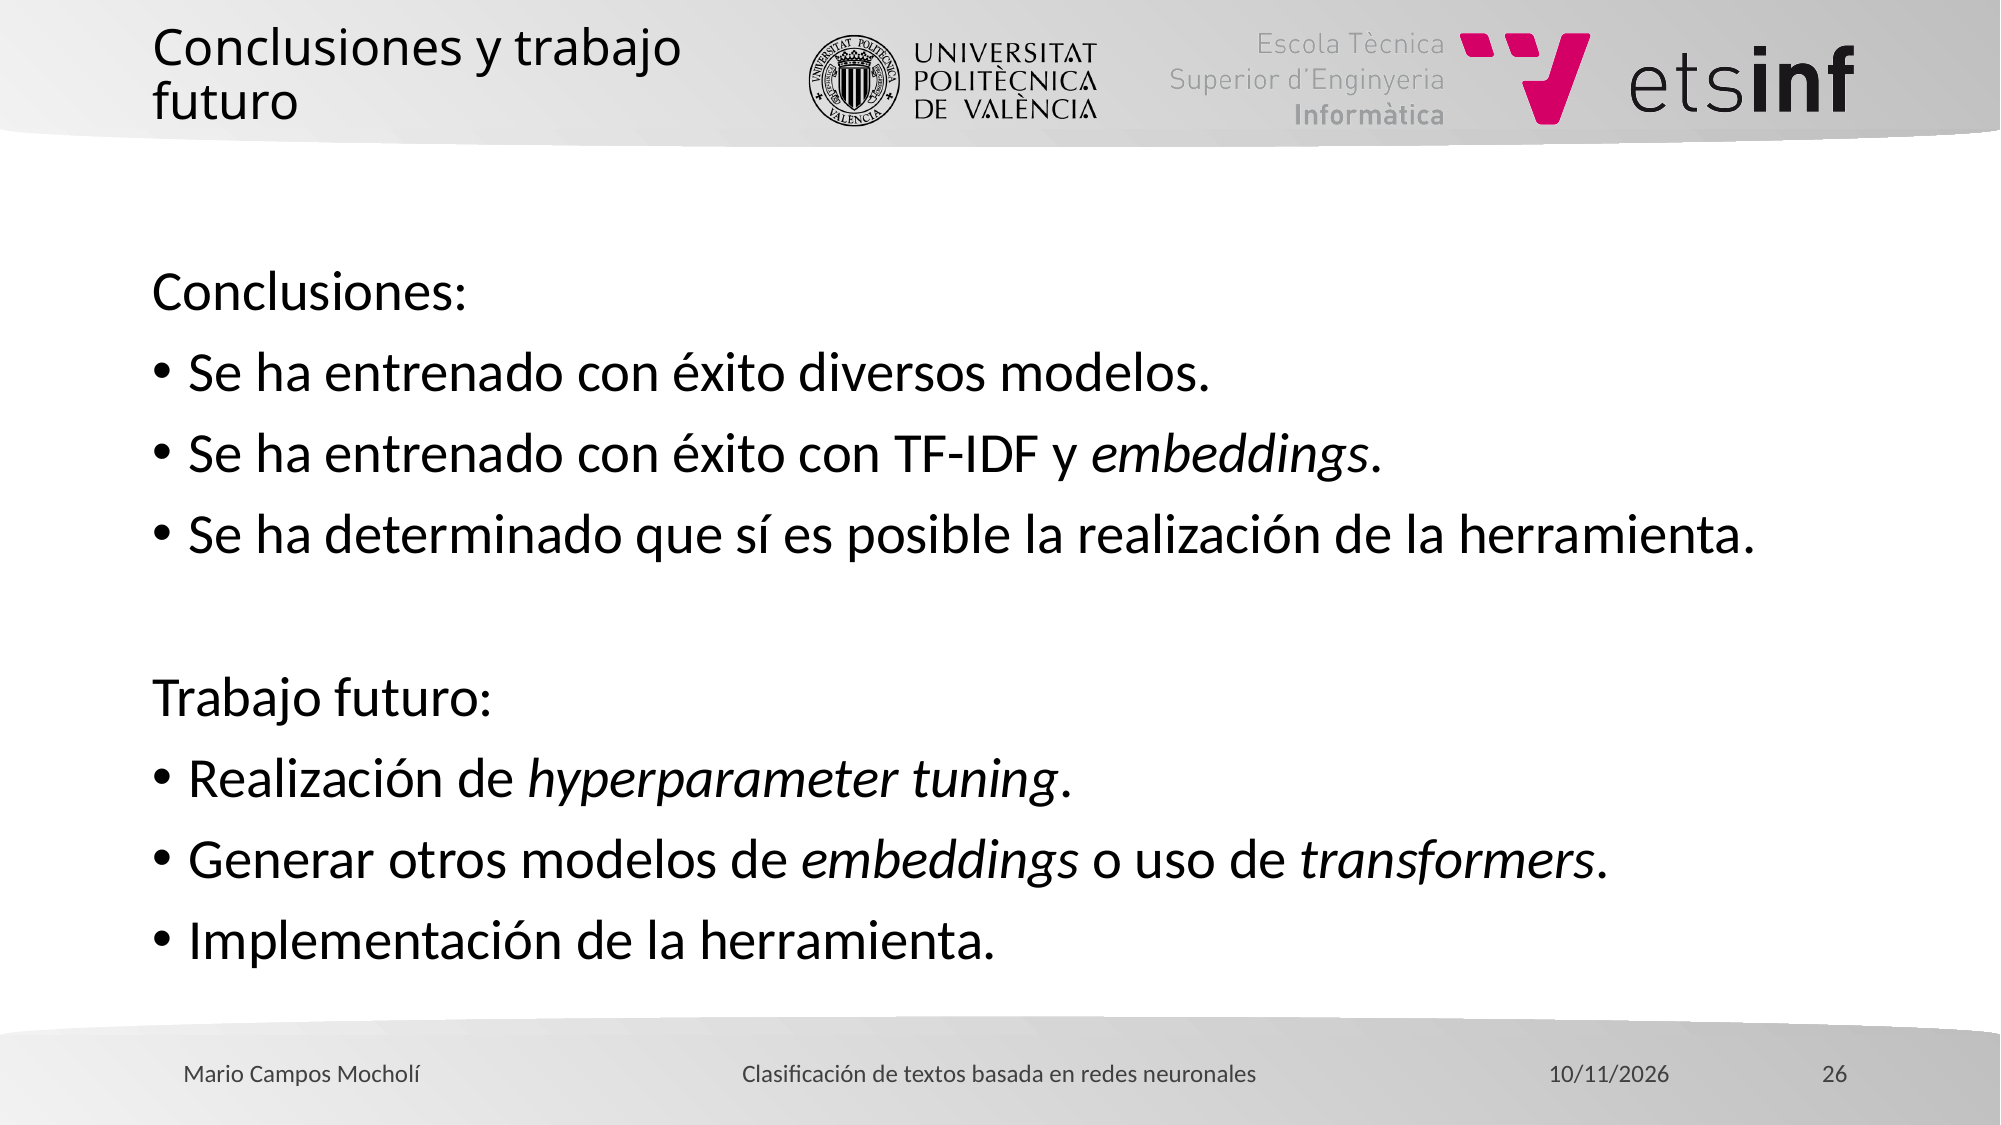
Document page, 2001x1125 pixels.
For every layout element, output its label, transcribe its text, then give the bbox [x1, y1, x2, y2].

list Conclusiones: Se ha entrenado con éxito diversos modelos. Se ha entrenado con éxito con TF-IDF y embeddings. Se ha determinado que sí es posible la realización de la herramienta. Trabajo futuro: Realización de hyperparameter tuning. Generar otros modelos de embeddings o uso de transformers. Implementación de la herramienta. [137, 254, 1863, 984]
picture [782, 20, 1123, 141]
picture [1156, 21, 1865, 142]
slide_number 26 [1780, 1042, 1863, 1103]
title Conclusiones y trabajo futuro [137, 26, 782, 128]
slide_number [1533, 1042, 1756, 1103]
